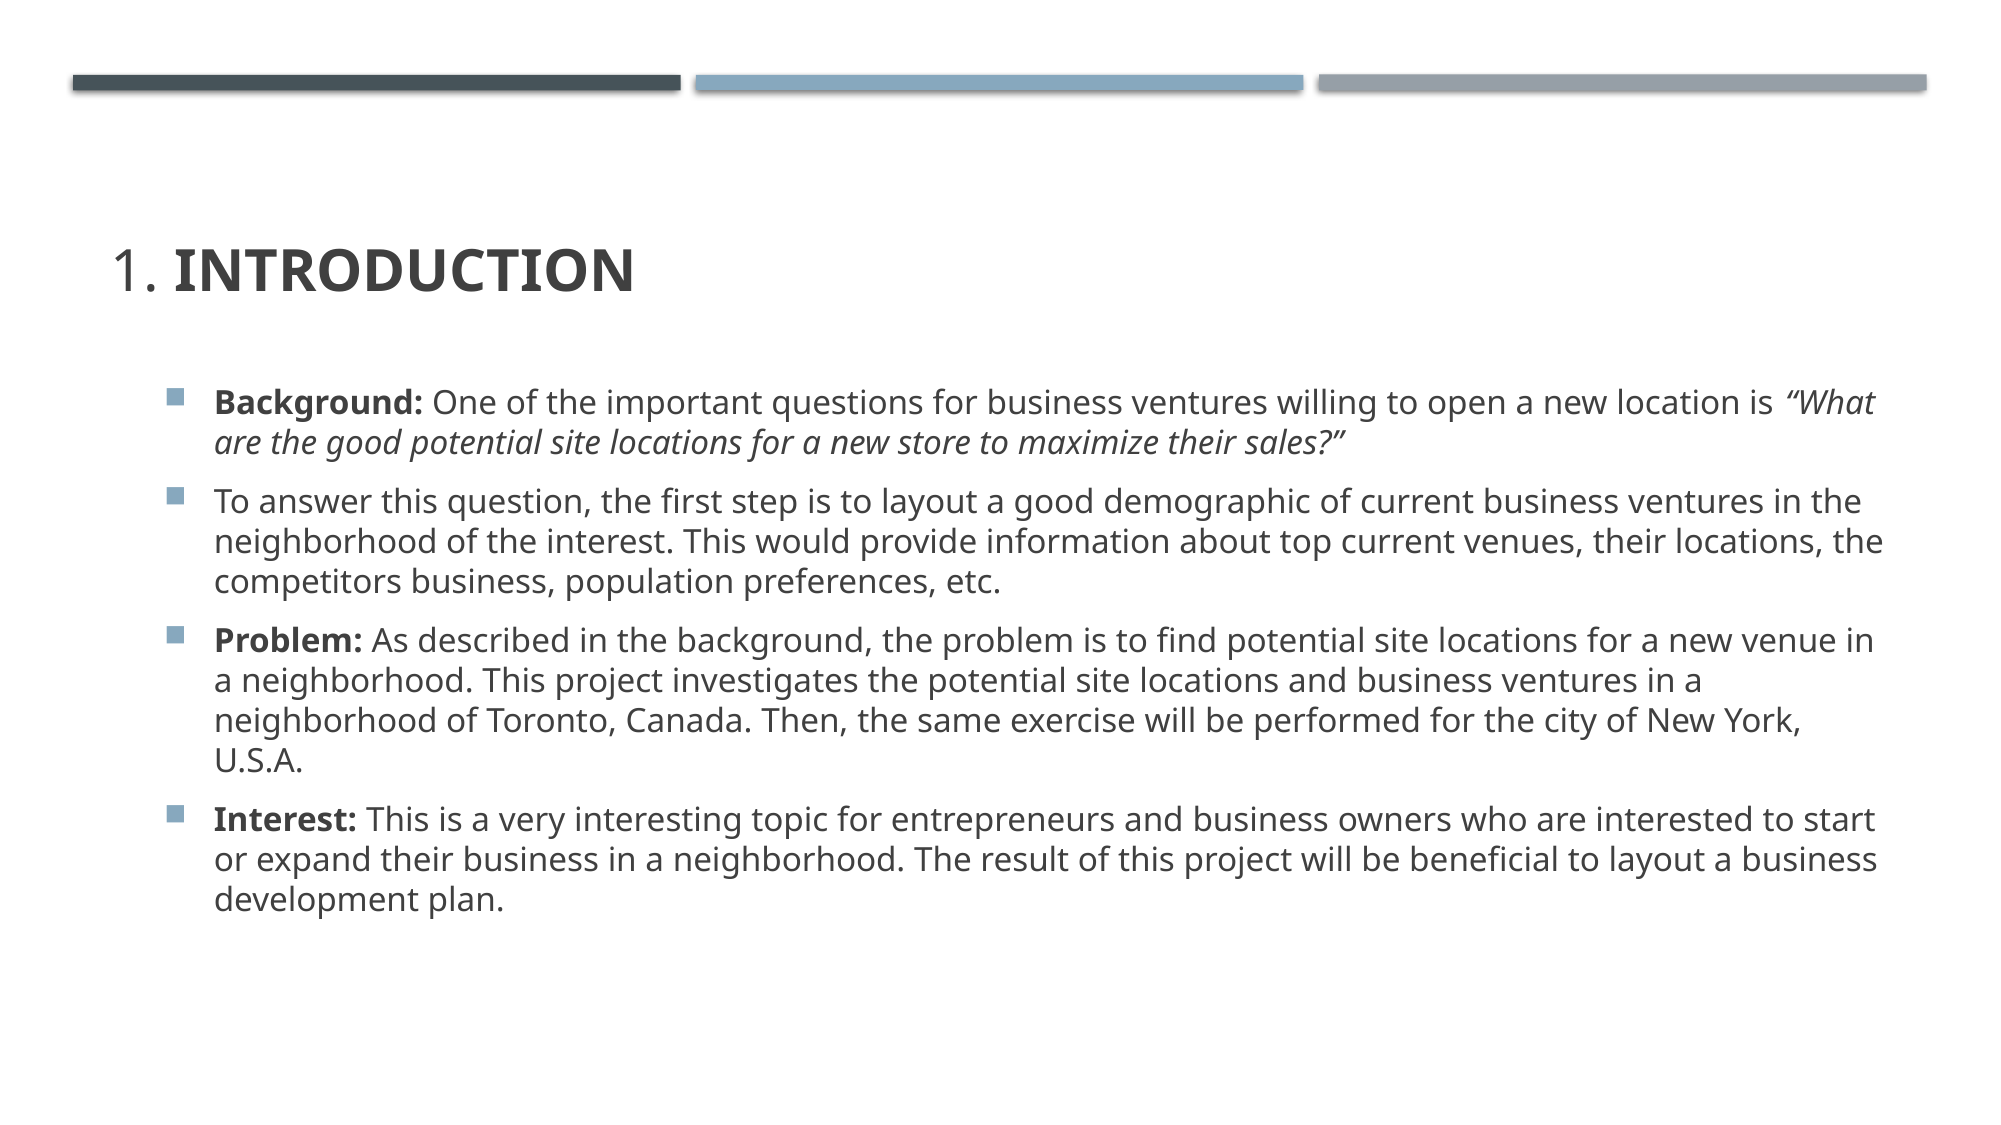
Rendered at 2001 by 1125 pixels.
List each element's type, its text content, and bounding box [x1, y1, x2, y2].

title 1. Introduction [95, 115, 1905, 311]
list Background: One of the important questions for business ventures willing to open a new location is “What are the good potential site locations for a new store to maximize their sales?” To answer this question, the first step is to layout a good demographic of current business ventures in the neighborhood of the interest. This would provide information about top current venues, their locations, the competitors business, population preferences, etc. Problem: As described in the background, the problem is to find potential site locations for a new venue in a neighborhood. This project investigates the potential site locations and business ventures in a neighborhood of Toronto, Canada. Then, the same exercise will be performed for the city of New York, U.S.A. Interest: This is a very interesting topic for entrepreneurs and business owners who are interested to start or expand their business in a neighborhood. The result of this project will be beneficial to layout a business development plan. [95, 383, 1905, 981]
